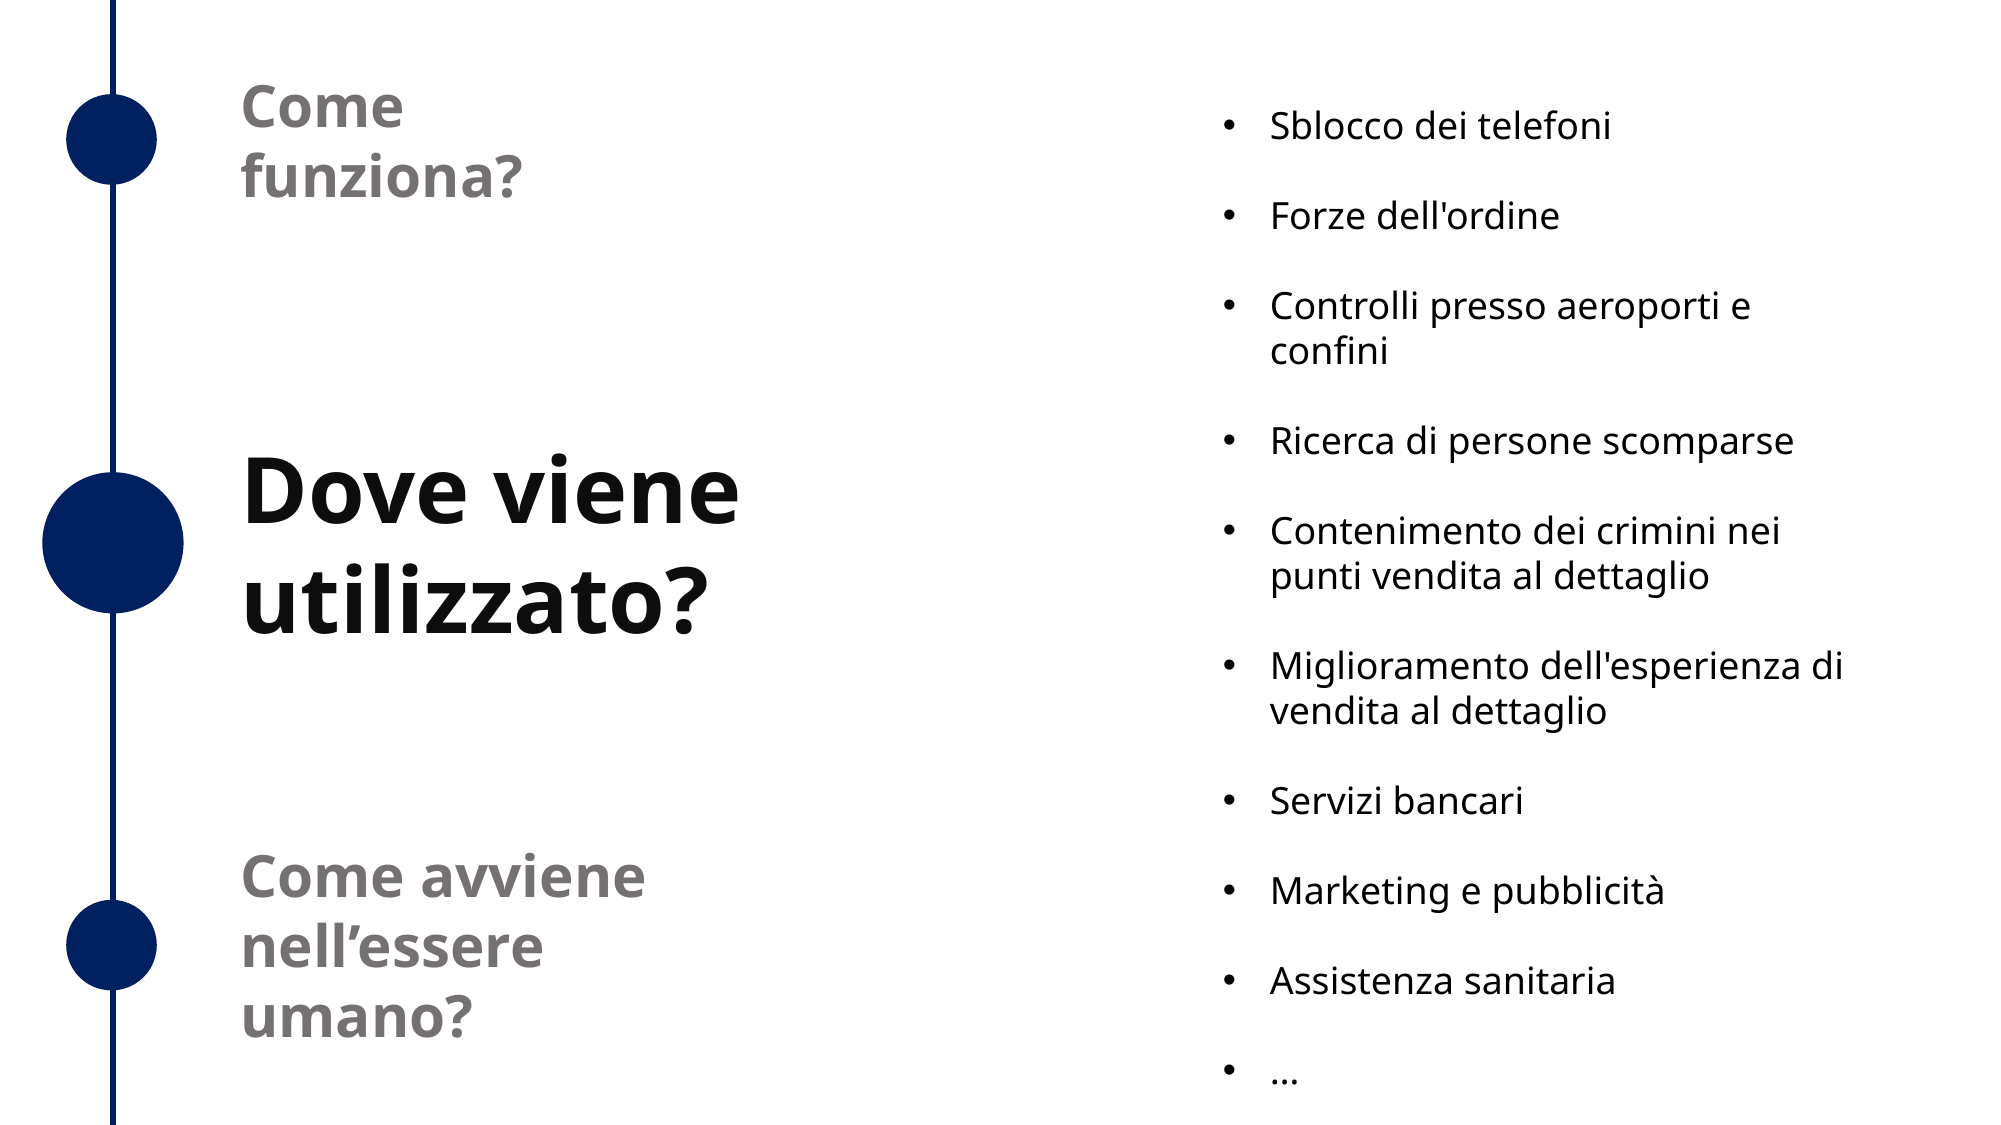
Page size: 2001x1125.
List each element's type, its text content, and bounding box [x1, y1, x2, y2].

text_box Dove viene utilizzato? [225, 424, 938, 659]
text_box [116, 472, 184, 614]
text_box [42, 472, 110, 614]
text_box [116, 94, 157, 185]
text_box Come funziona? [225, 61, 727, 217]
text_box [66, 94, 110, 185]
text_box [66, 899, 110, 991]
text_box [116, 900, 157, 991]
text_box Come avviene nell’essere umano? [225, 831, 727, 1057]
text_box Sblocco dei telefoni Forze dell'ordine Controlli presso aeroporti e confini Ricerca di persone scomparse Contenimento dei crimini nei punti vendita al dettaglio Miglioramento dell'esperienza di vendita al dettaglio Servizi bancari Marketing e pubblicità Assistenza sanitaria … [1207, 94, 1862, 1100]
